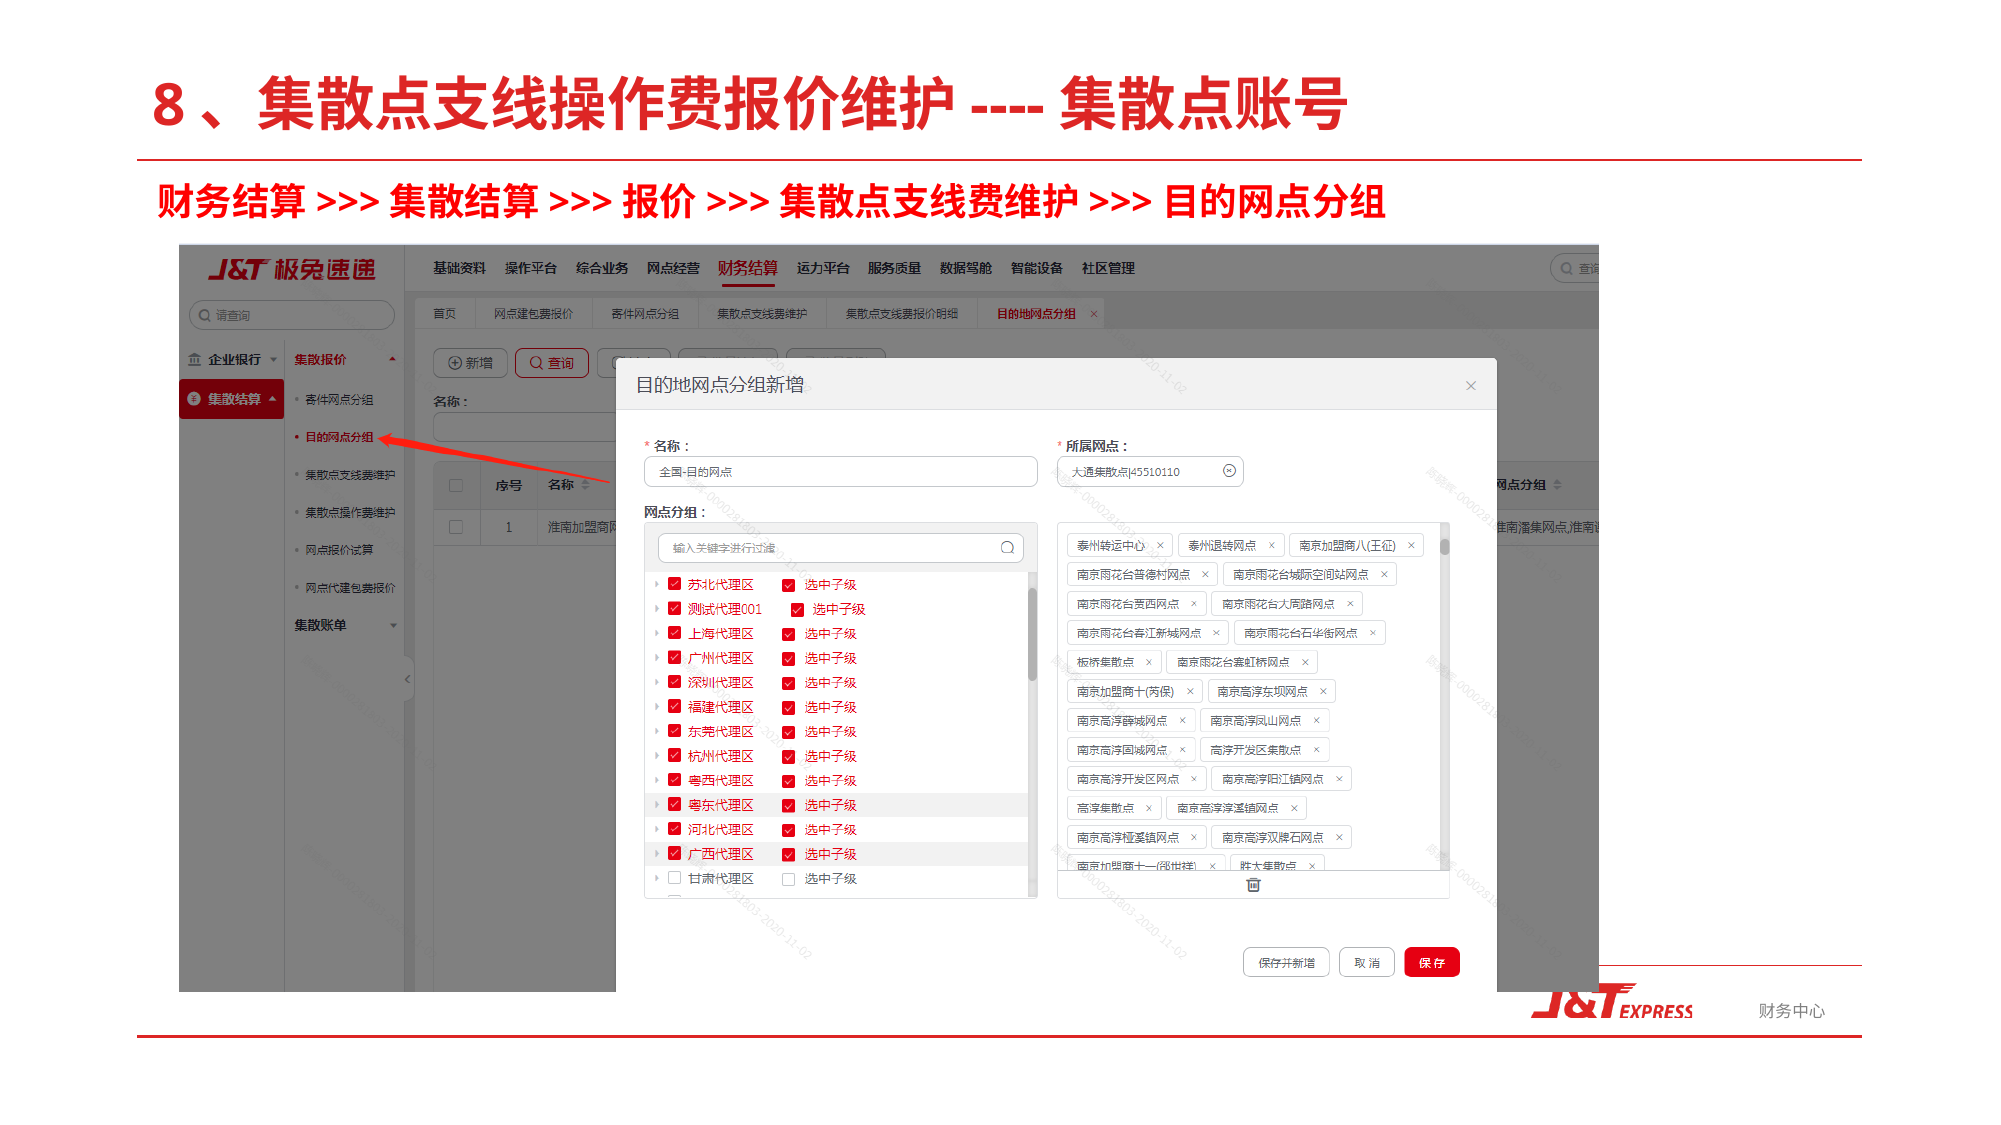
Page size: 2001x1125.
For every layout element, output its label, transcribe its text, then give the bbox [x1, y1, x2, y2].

picture [179, 243, 1599, 992]
text_box 财务结算>>>集散结算>>>报价>>>集散点支线费维护>>>目的网点分组 [142, 170, 1403, 231]
text_box 8、集散点支线操作费报价维护----集散点账号 [137, 59, 1863, 154]
